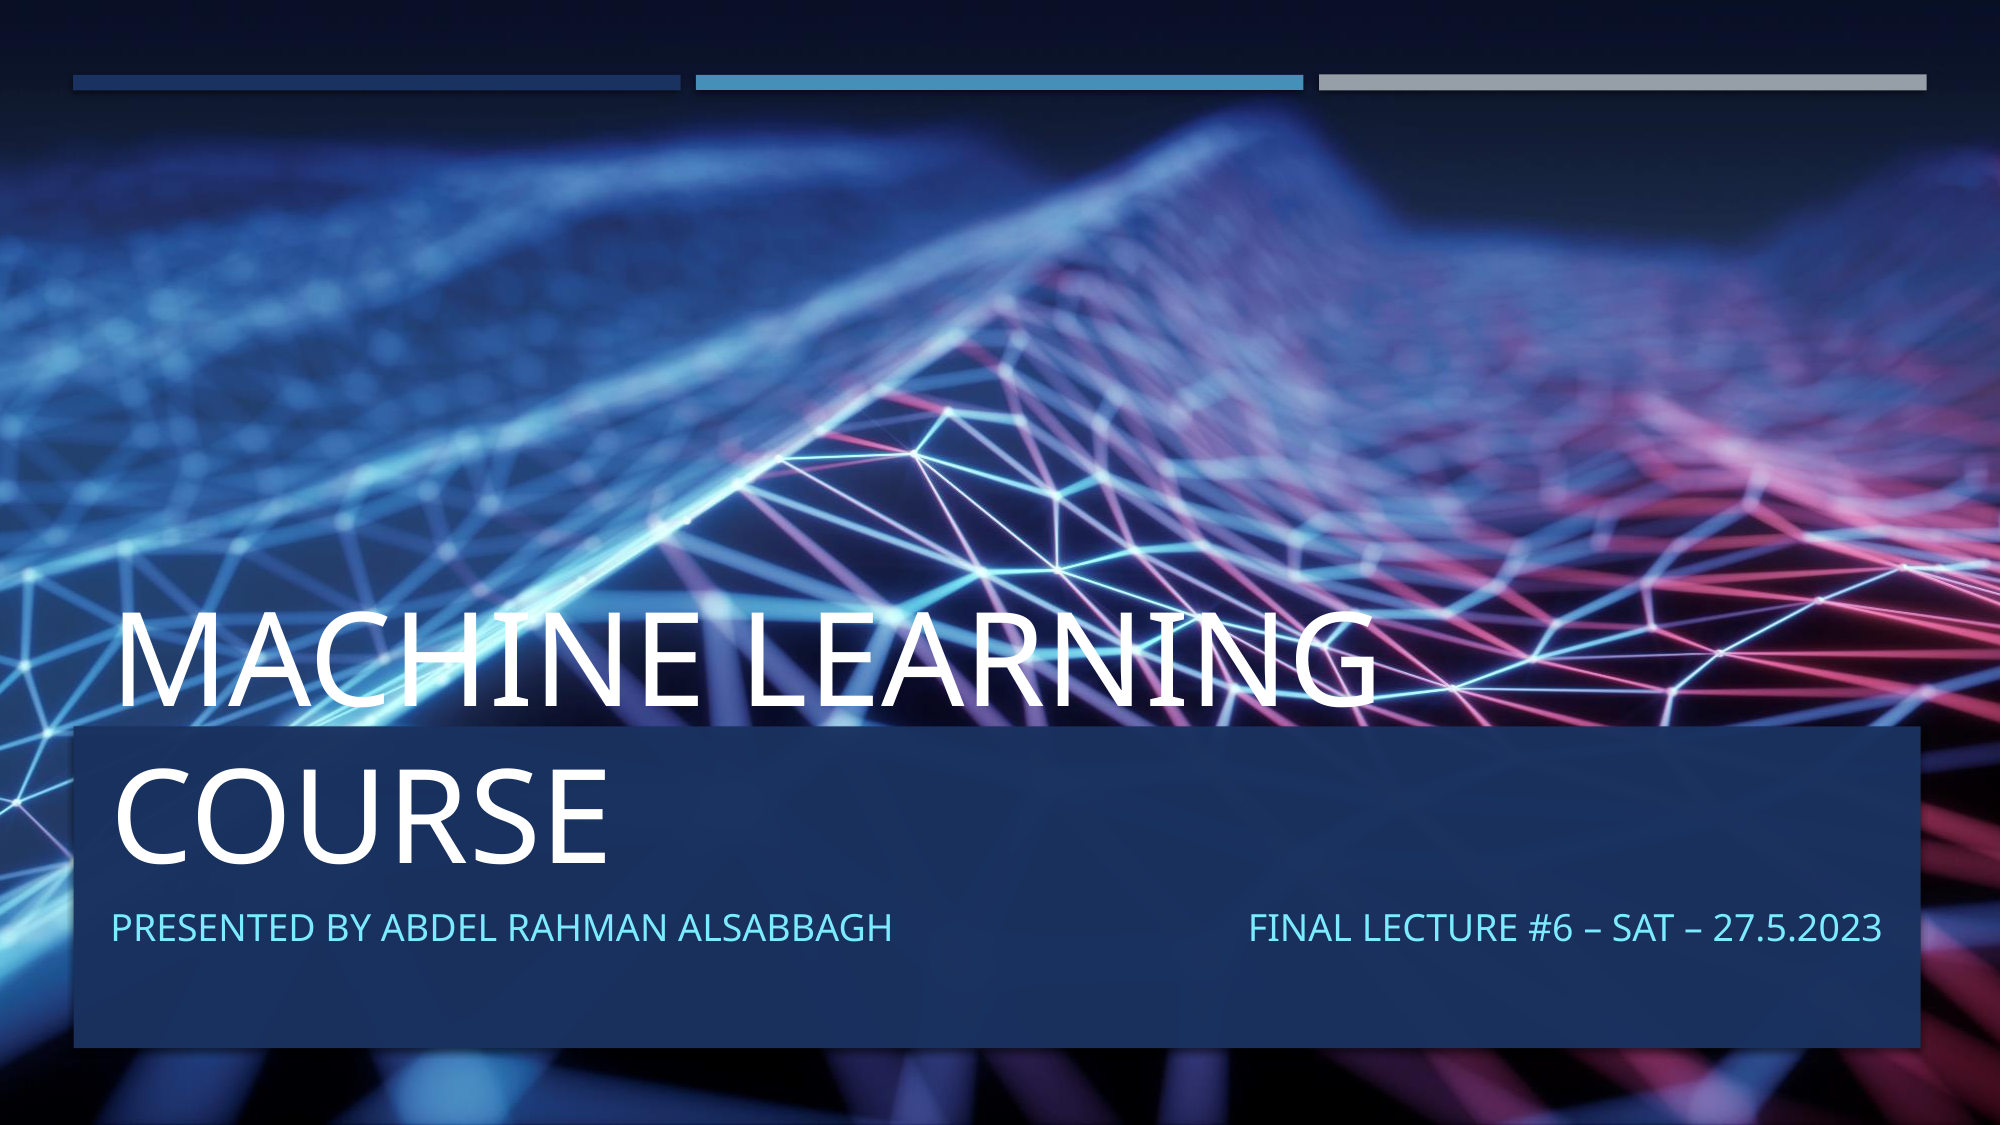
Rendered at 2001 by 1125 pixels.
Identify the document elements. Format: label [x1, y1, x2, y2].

text_box [72, 73, 1928, 92]
picture [0, 0, 2000, 1125]
